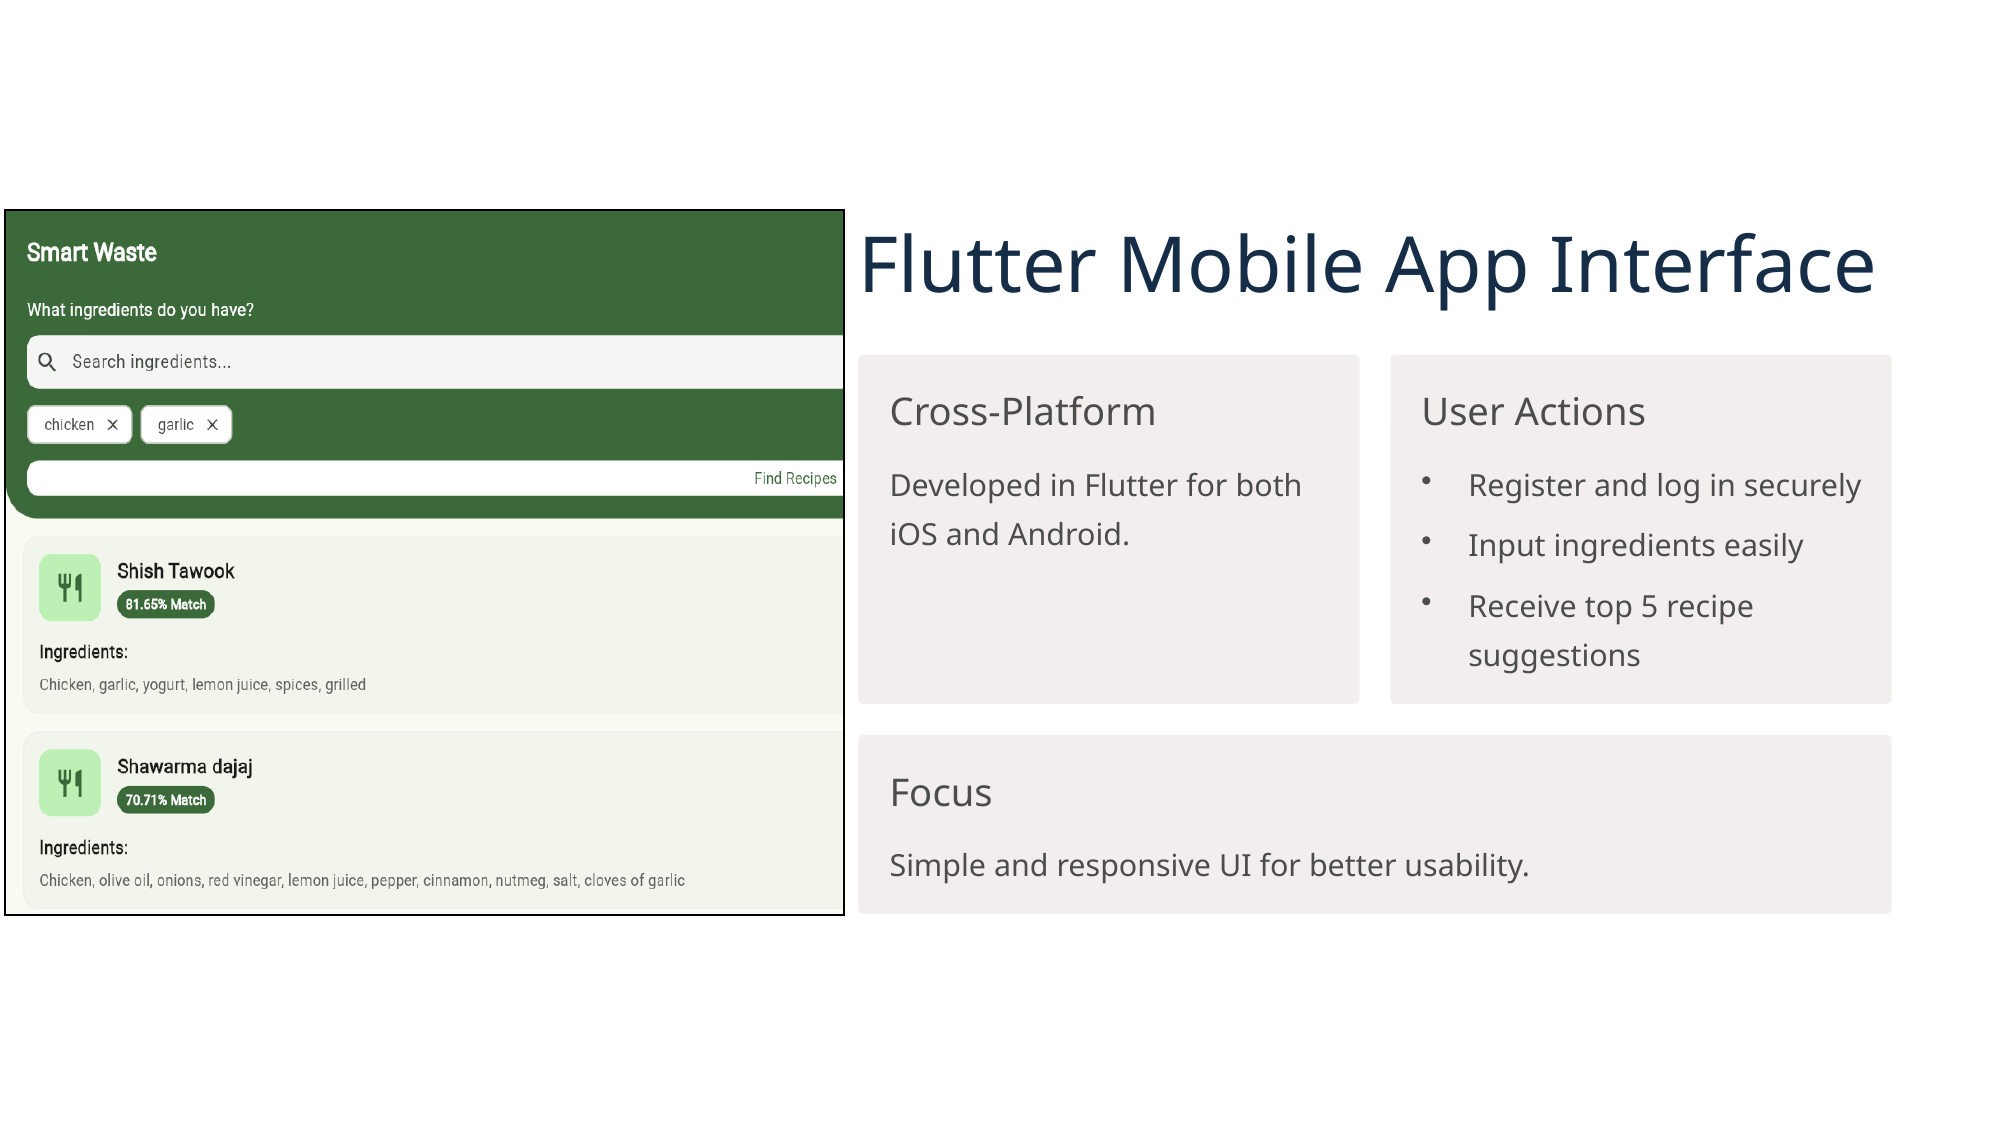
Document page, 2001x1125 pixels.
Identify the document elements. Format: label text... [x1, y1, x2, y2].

text_box Focus [889, 765, 1278, 815]
text_box [1390, 354, 1892, 704]
text_box Developed in Flutter for both iOS and Android. [889, 452, 1329, 552]
text_box Input ingredients easily [1421, 513, 1861, 563]
text_box Flutter Mobile App Interface [858, 211, 1771, 309]
text_box [858, 354, 1360, 704]
text_box Cross-Platform [889, 385, 1278, 435]
text_box User Actions [1421, 385, 1810, 435]
picture [5, 211, 843, 914]
text_box [858, 734, 1892, 914]
text_box Simple and responsive UI for better usability. [889, 832, 1861, 883]
text_box Receive top 5 recipe suggestions [1421, 573, 1861, 673]
text_box Register and log in securely [1421, 452, 1861, 503]
